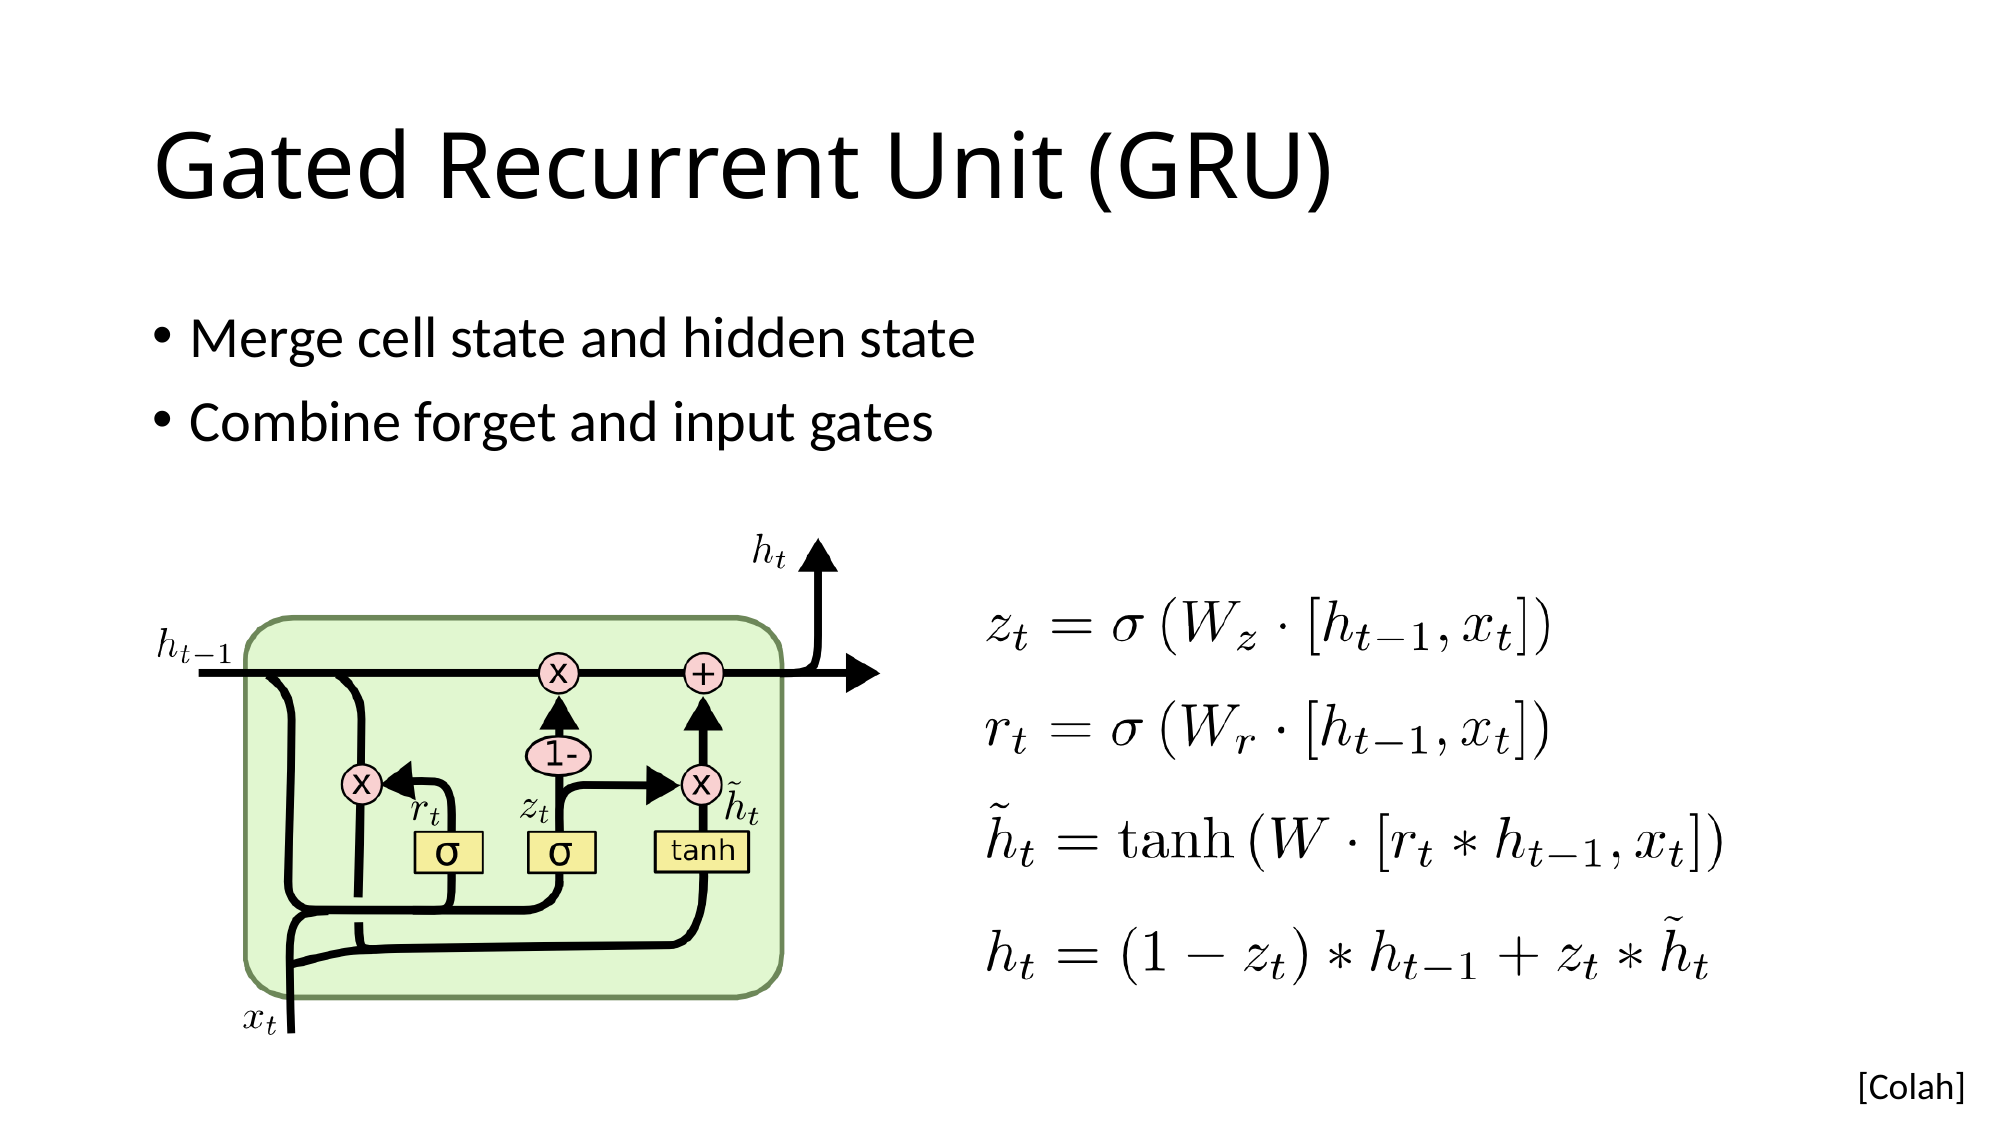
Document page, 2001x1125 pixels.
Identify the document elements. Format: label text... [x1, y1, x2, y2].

text_box [Colah] [1842, 1054, 1982, 1115]
list Merge cell state and hidden state Combine forget and input gates [137, 299, 1863, 1014]
picture [137, 530, 1822, 1051]
title Gated Recurrent Unit (GRU) [137, 59, 1863, 278]
